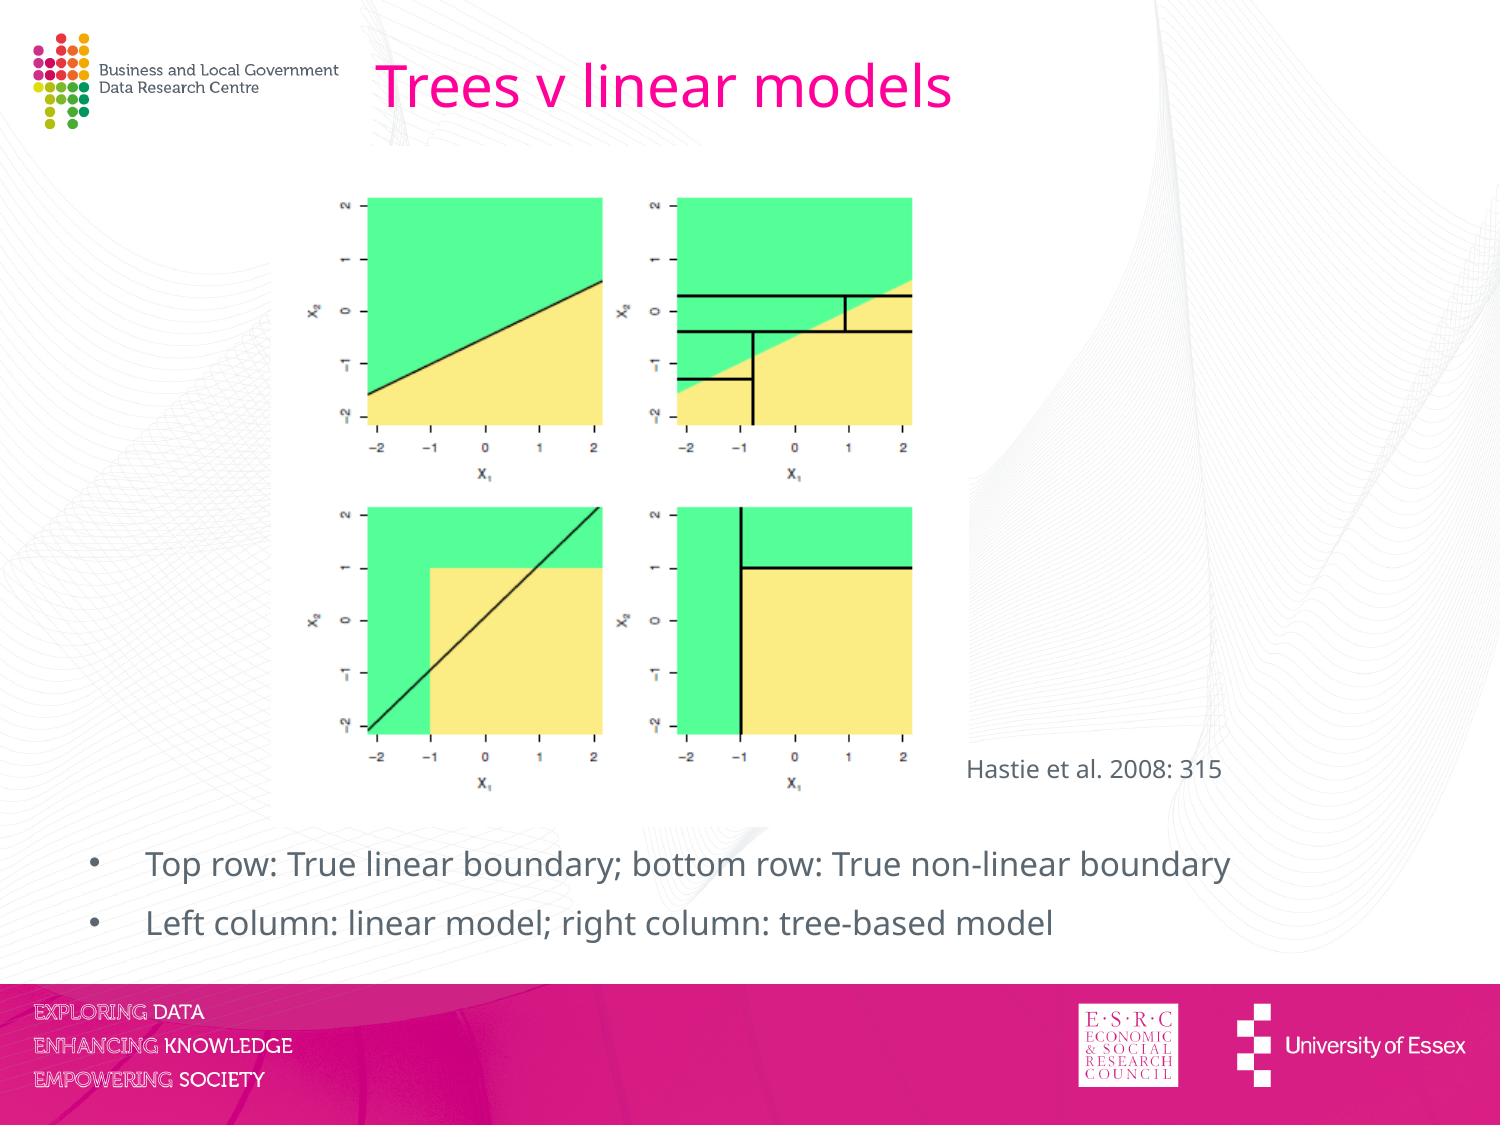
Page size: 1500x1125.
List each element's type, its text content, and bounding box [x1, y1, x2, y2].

text_box Top row: True linear boundary; bottom row: True non-linear boundary Left column: linear model; right column: tree-based model [74, 815, 1351, 979]
text_box Trees v linear models [360, 49, 1500, 147]
picture [0, 0, 1500, 1125]
text_box Hastie et al. 2008: 315 [969, 746, 1492, 792]
